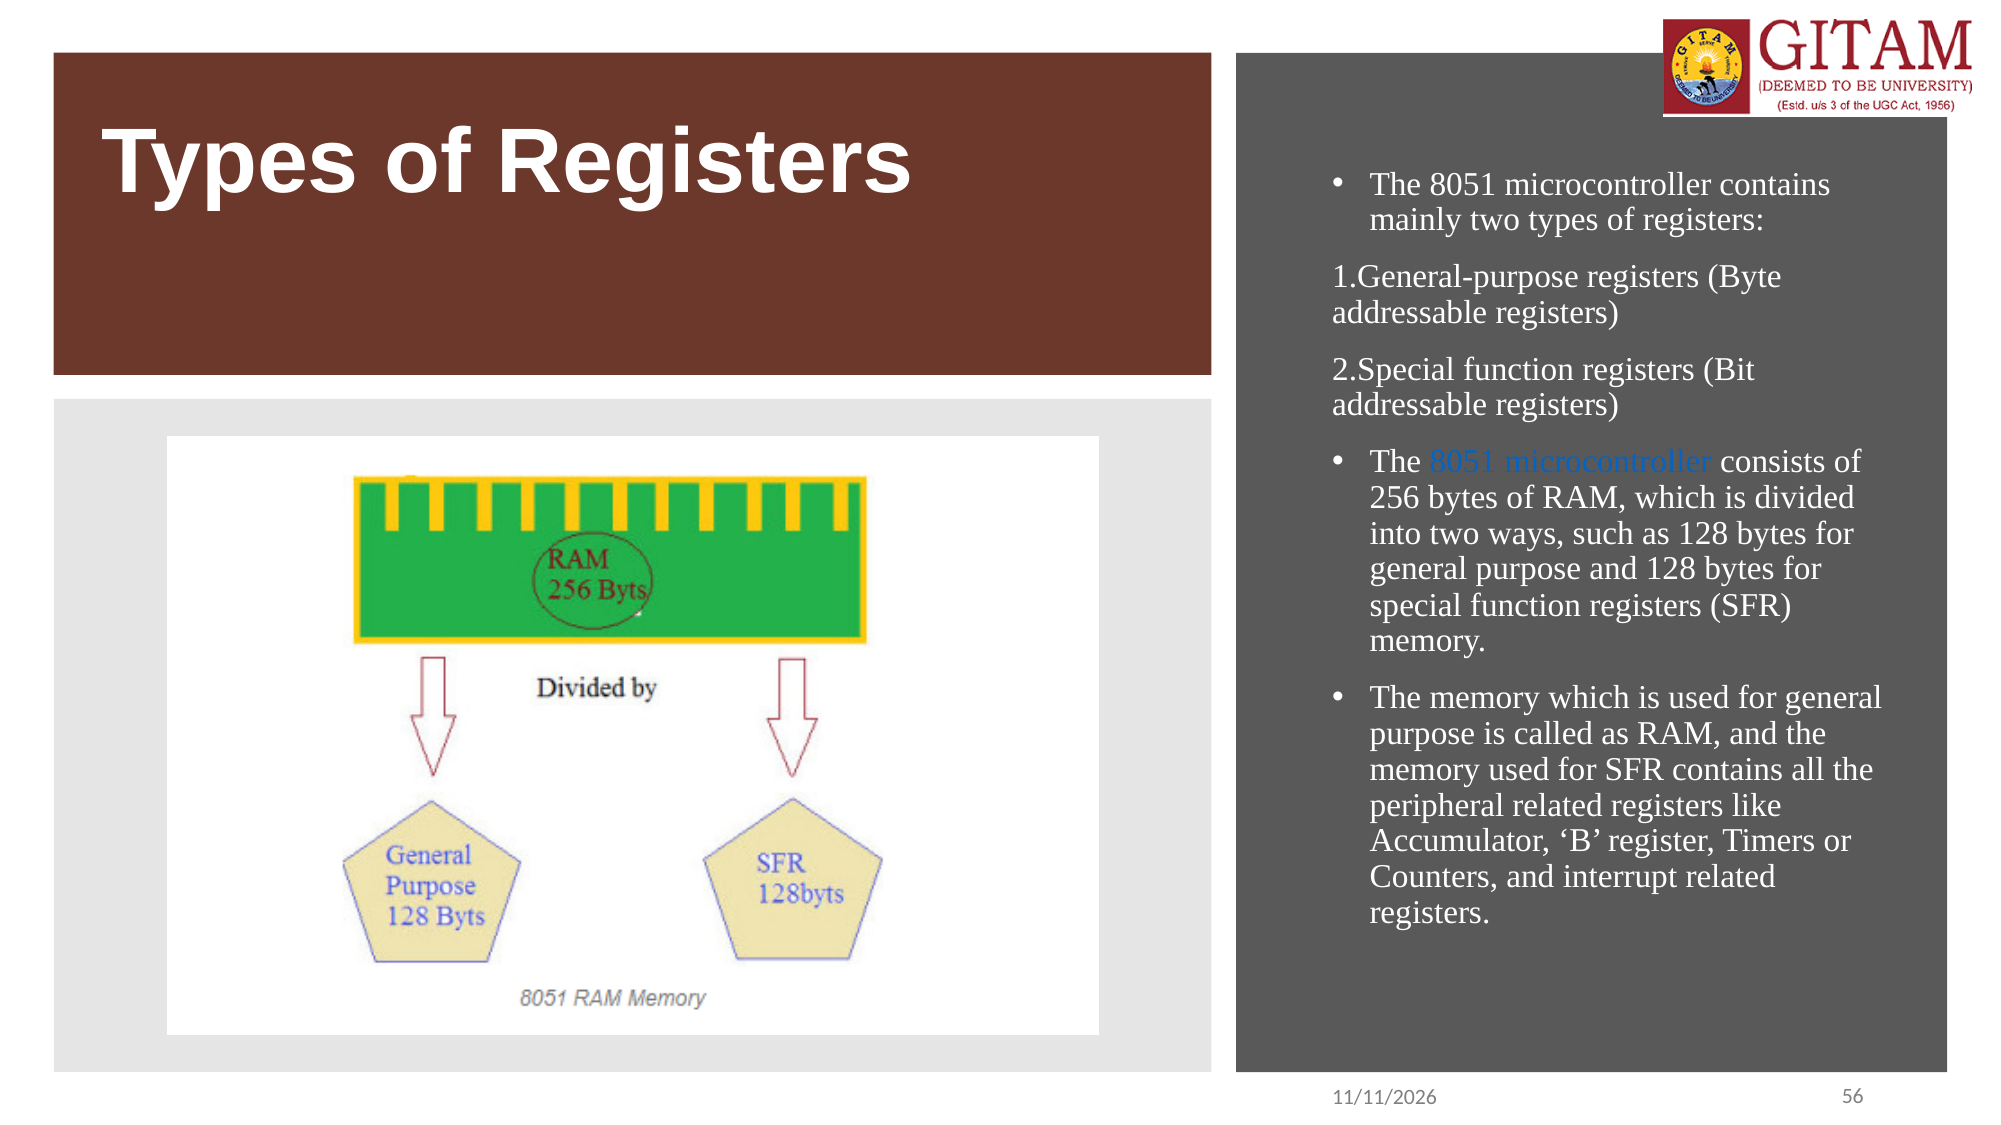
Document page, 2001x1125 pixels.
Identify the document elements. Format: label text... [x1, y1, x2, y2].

title Types of Registers [85, 84, 1168, 352]
text_box [53, 398, 1212, 1073]
text_box [1235, 52, 1948, 1073]
list The 8051 microcontroller contains mainly two types of registers: 1.General-purpose registers (Byte addressable registers) 2.Special function registers (Bit addressable registers) The 8051 microcontroller consists of 256 bytes of RAM, which is divided into two ways, such as 128 bytes for general purpose and 128 bytes for special function registers (SFR) memory. The memory which is used for general purpose is called as RAM, and the memory used for SFR contains all the peripheral related registers like Accumulator, ‘B’ register, Timers or Counters, and interrupt related registers. [1317, 150, 1914, 947]
picture [1663, 19, 1979, 117]
picture [167, 436, 1099, 1035]
slide_number 56 [1719, 1072, 1879, 1117]
text_box [53, 52, 1212, 376]
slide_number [1317, 1073, 1671, 1119]
